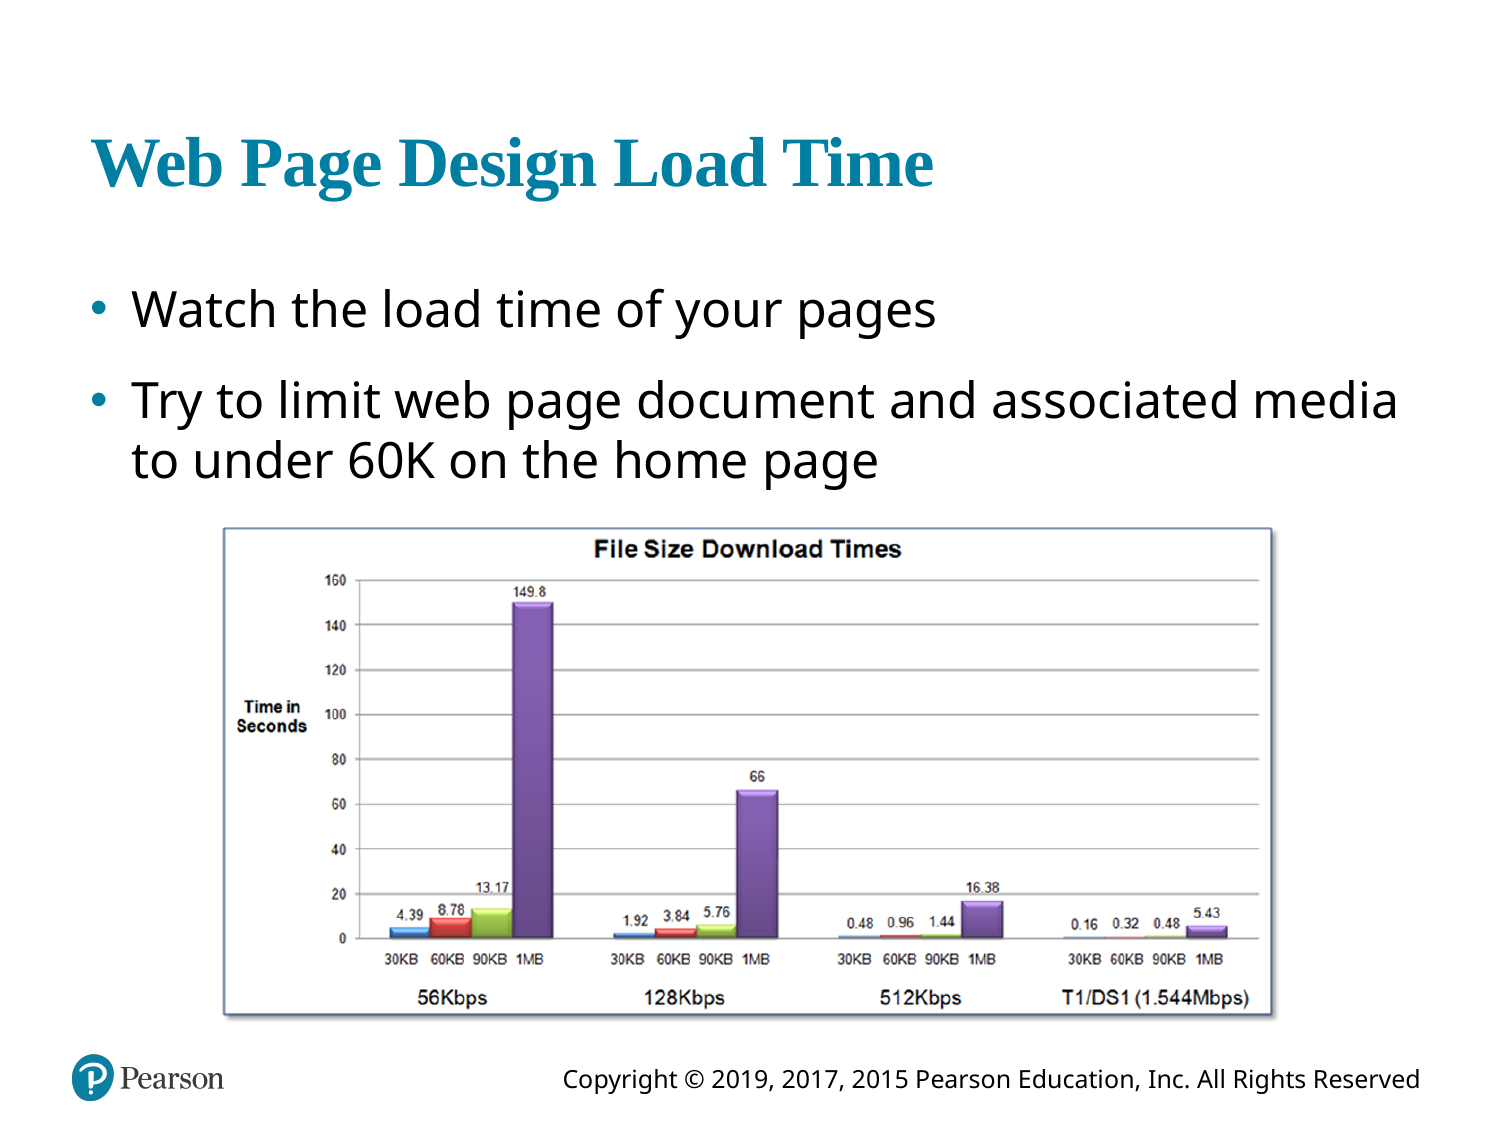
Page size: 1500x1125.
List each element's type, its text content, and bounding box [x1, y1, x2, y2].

picture [72, 1087, 83, 1101]
list Watch the load time of your pages Try to limit web page document and associated media to under 60K on the home page [75, 262, 1425, 931]
picture [212, 519, 1288, 1030]
title Web Page Design Load Time [75, 0, 1425, 216]
picture [98, 1054, 224, 1101]
picture [72, 1054, 88, 1070]
picture [80, 1063, 106, 1088]
